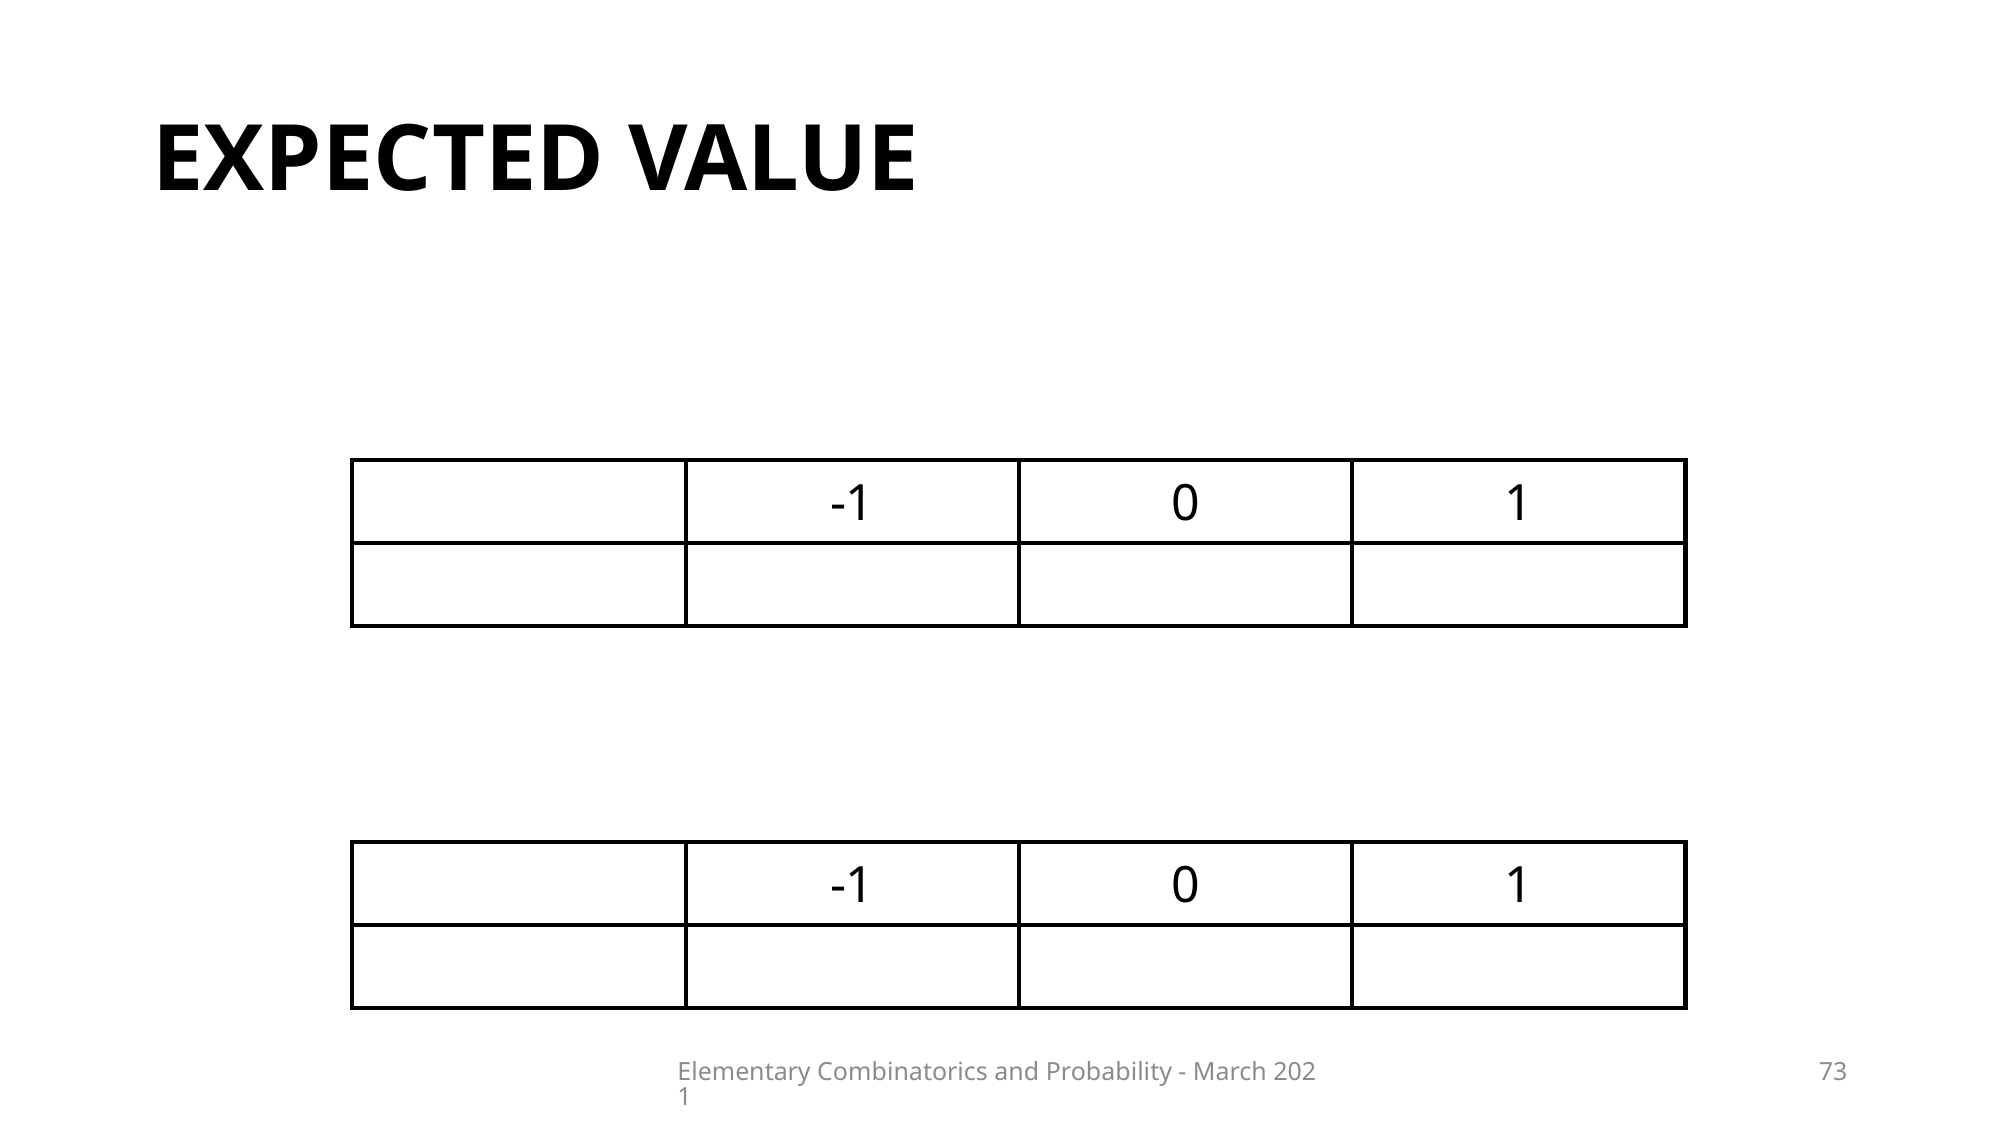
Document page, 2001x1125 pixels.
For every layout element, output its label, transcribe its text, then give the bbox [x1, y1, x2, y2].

slide_number 73 [1412, 1042, 1863, 1103]
footer Elementary Combinatorics and Probability - March 2021 [662, 1042, 1338, 1103]
title Expected value [137, 52, 1863, 270]
